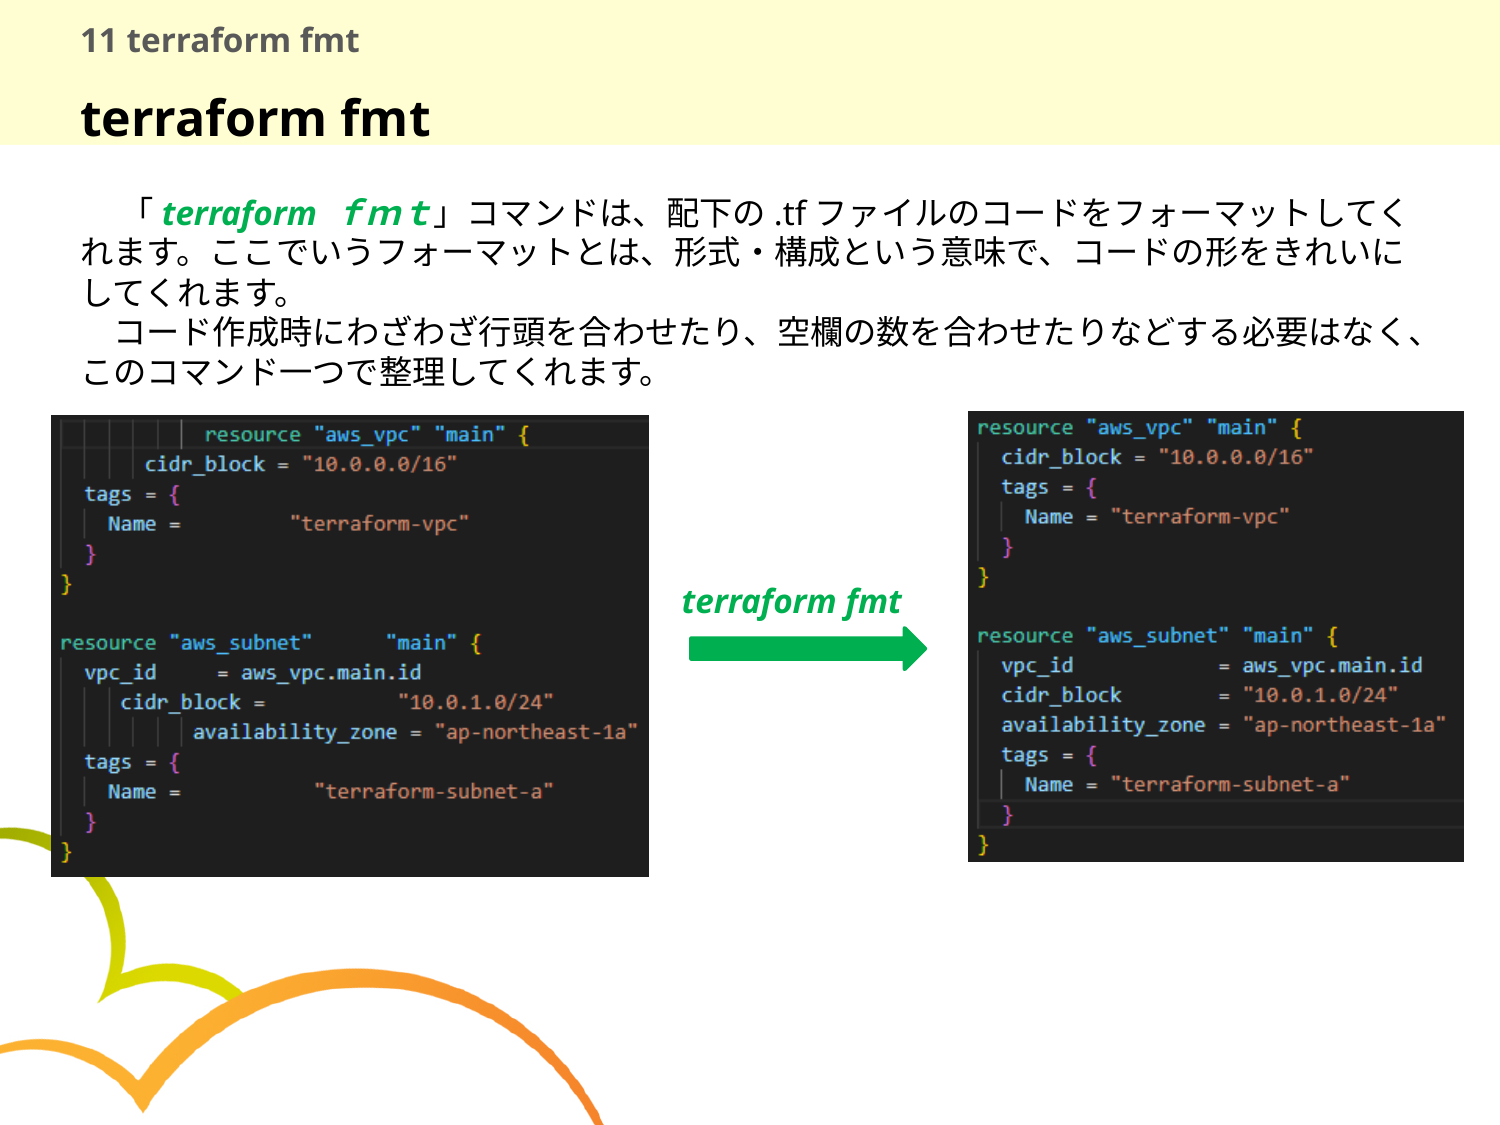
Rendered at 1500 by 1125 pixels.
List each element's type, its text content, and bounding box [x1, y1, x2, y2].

text_box [689, 626, 928, 672]
text_box terraform fmt [666, 552, 950, 649]
text_box terraform fmt [64, 68, 1322, 164]
title 11 terraform fmt [64, 0, 621, 68]
picture [0, 0, 1500, 1125]
list 「terraform ｆｍｔ」コマンドは、配下の.tfファイルのコードをフォーマットしてくれます。ここでいうフォーマットとは、形式・構成という意味で、コードの形をきれいにしてくれます。 コード作成時にわざわざ行頭を合わせたり、空欄の数を合わせたりなどする必要はなく、このコマンド一つで整理してくれます。 [64, 184, 1444, 976]
